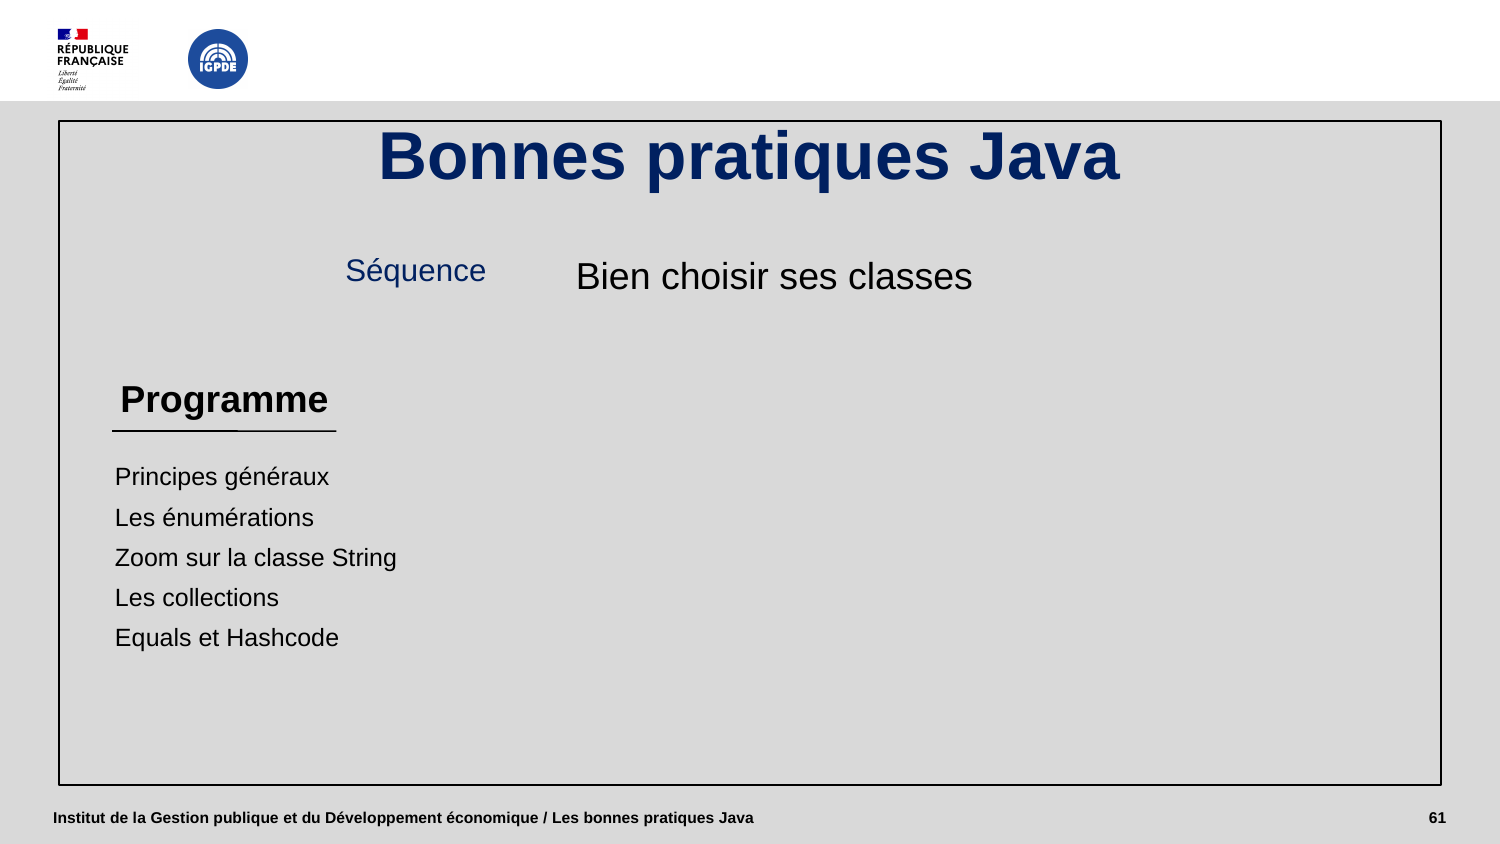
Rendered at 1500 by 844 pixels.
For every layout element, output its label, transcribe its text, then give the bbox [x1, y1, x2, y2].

text_box Séquence [22, 249, 810, 322]
text_box Programme [112, 383, 337, 432]
title Bonnes pratiques Java [58, 120, 1442, 786]
text_box Principes généraux Les énumérations Zoom sur la classe String Les collections Equals et Hashcode [100, 453, 1057, 787]
slide_number 1 [1224, 787, 1447, 844]
picture [188, 29, 248, 89]
footer Institut de la Gestion publique et du Développement économique / Les bonnes pratiques Java [53, 787, 780, 844]
text_box Bien choisir ses classes [561, 244, 1315, 305]
picture [47, 18, 139, 101]
